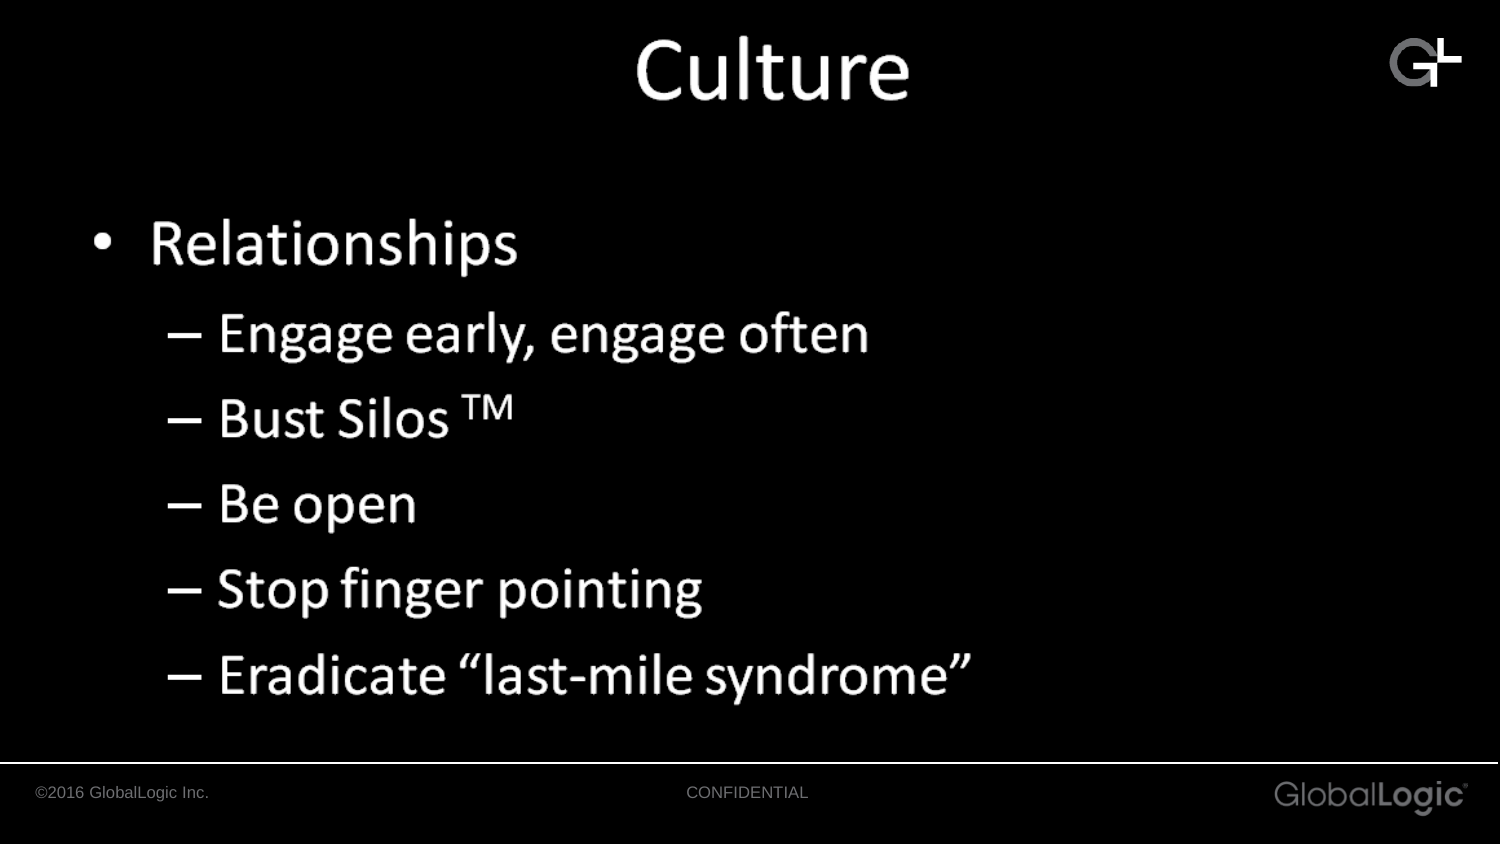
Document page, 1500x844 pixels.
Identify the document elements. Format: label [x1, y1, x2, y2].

picture [62, 0, 1173, 741]
picture [1274, 781, 1468, 817]
picture [1389, 38, 1462, 87]
